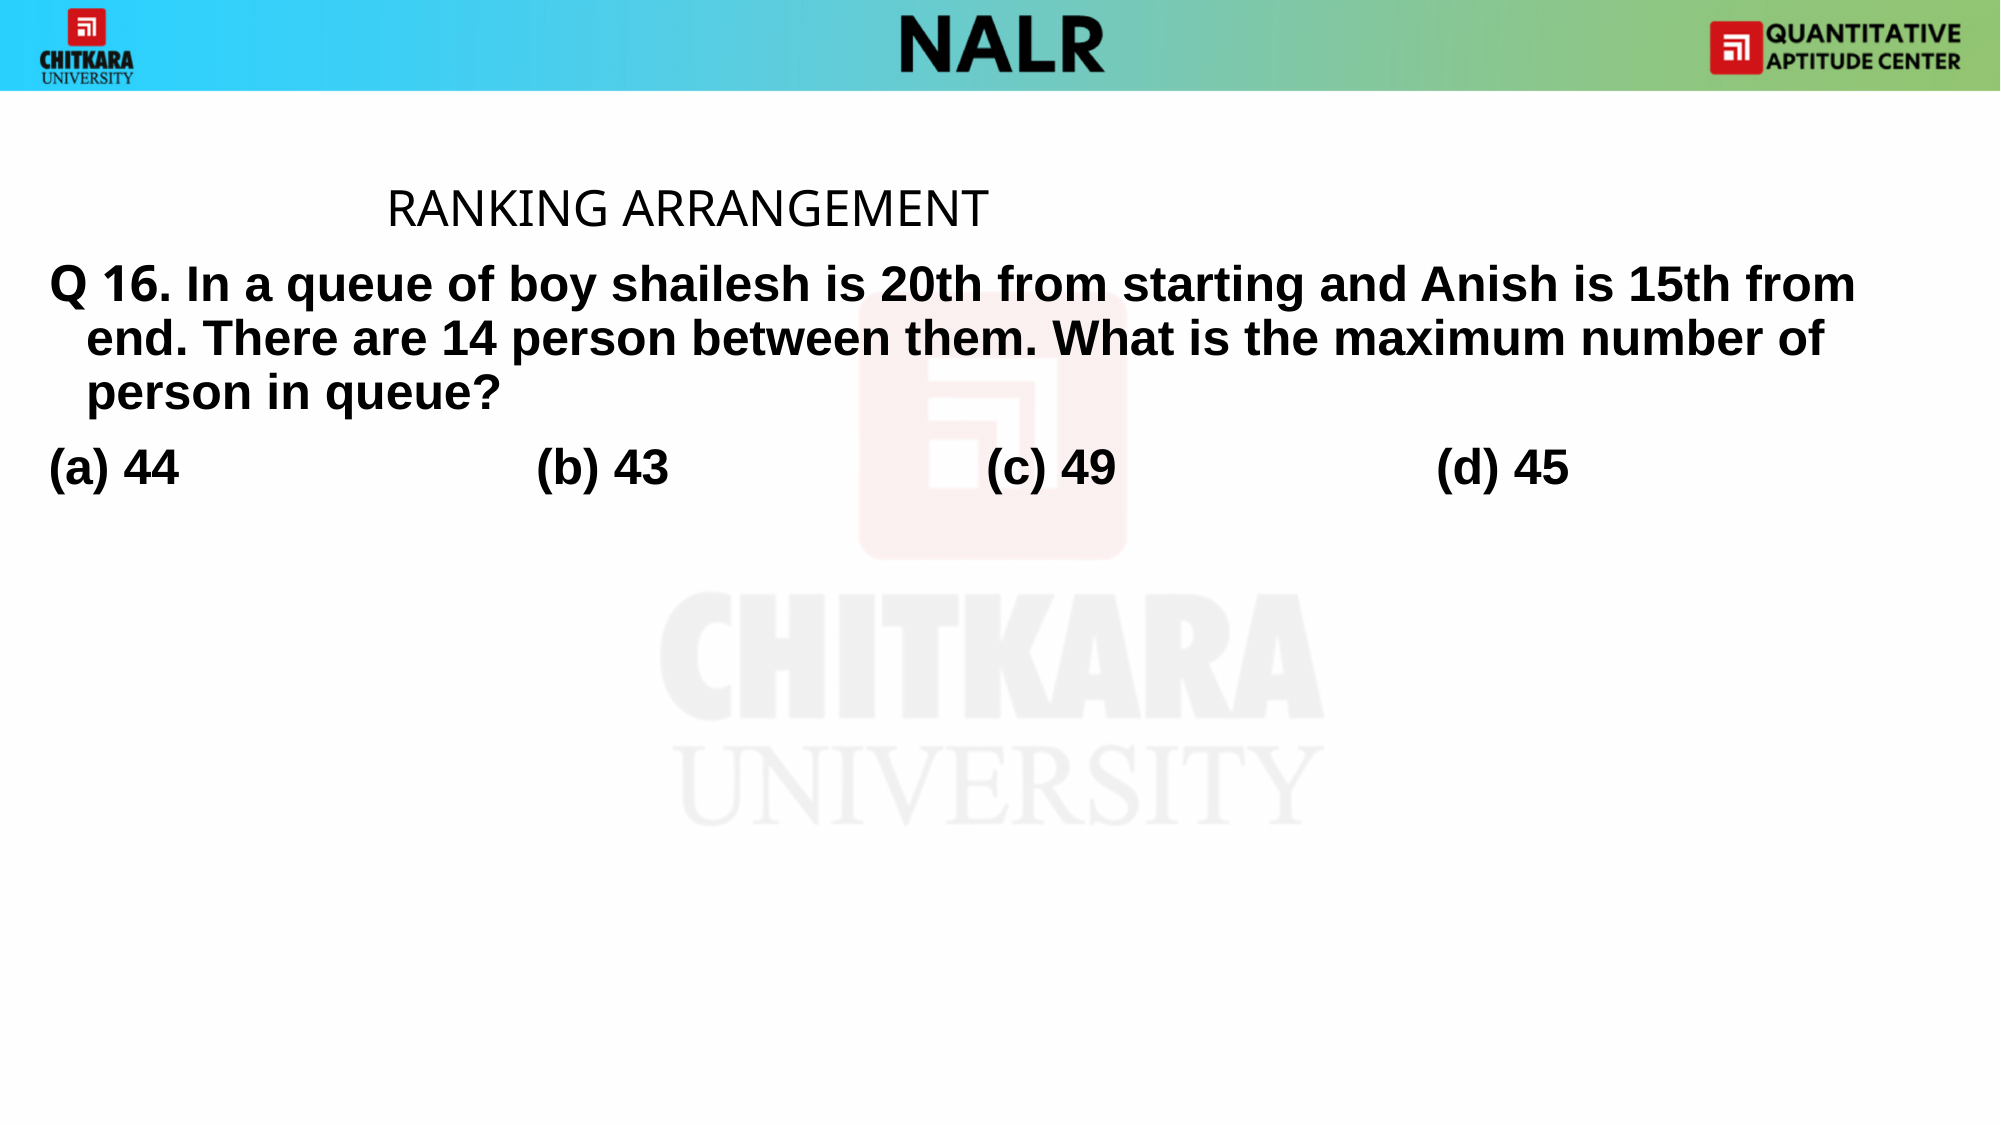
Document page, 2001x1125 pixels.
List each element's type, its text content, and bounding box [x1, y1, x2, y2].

picture [0, 0, 2001, 1125]
list RANKING ARRANGEMENT Q 16. In a queue of boy shailesh is 20th from starting and Anish is 15th from end. There are 14 person between them. What is the maximum number of person in queue? (a) 44 (b) 43 (c) 49 (d) 45 [33, 175, 1959, 1053]
title [41, 31, 1959, 142]
